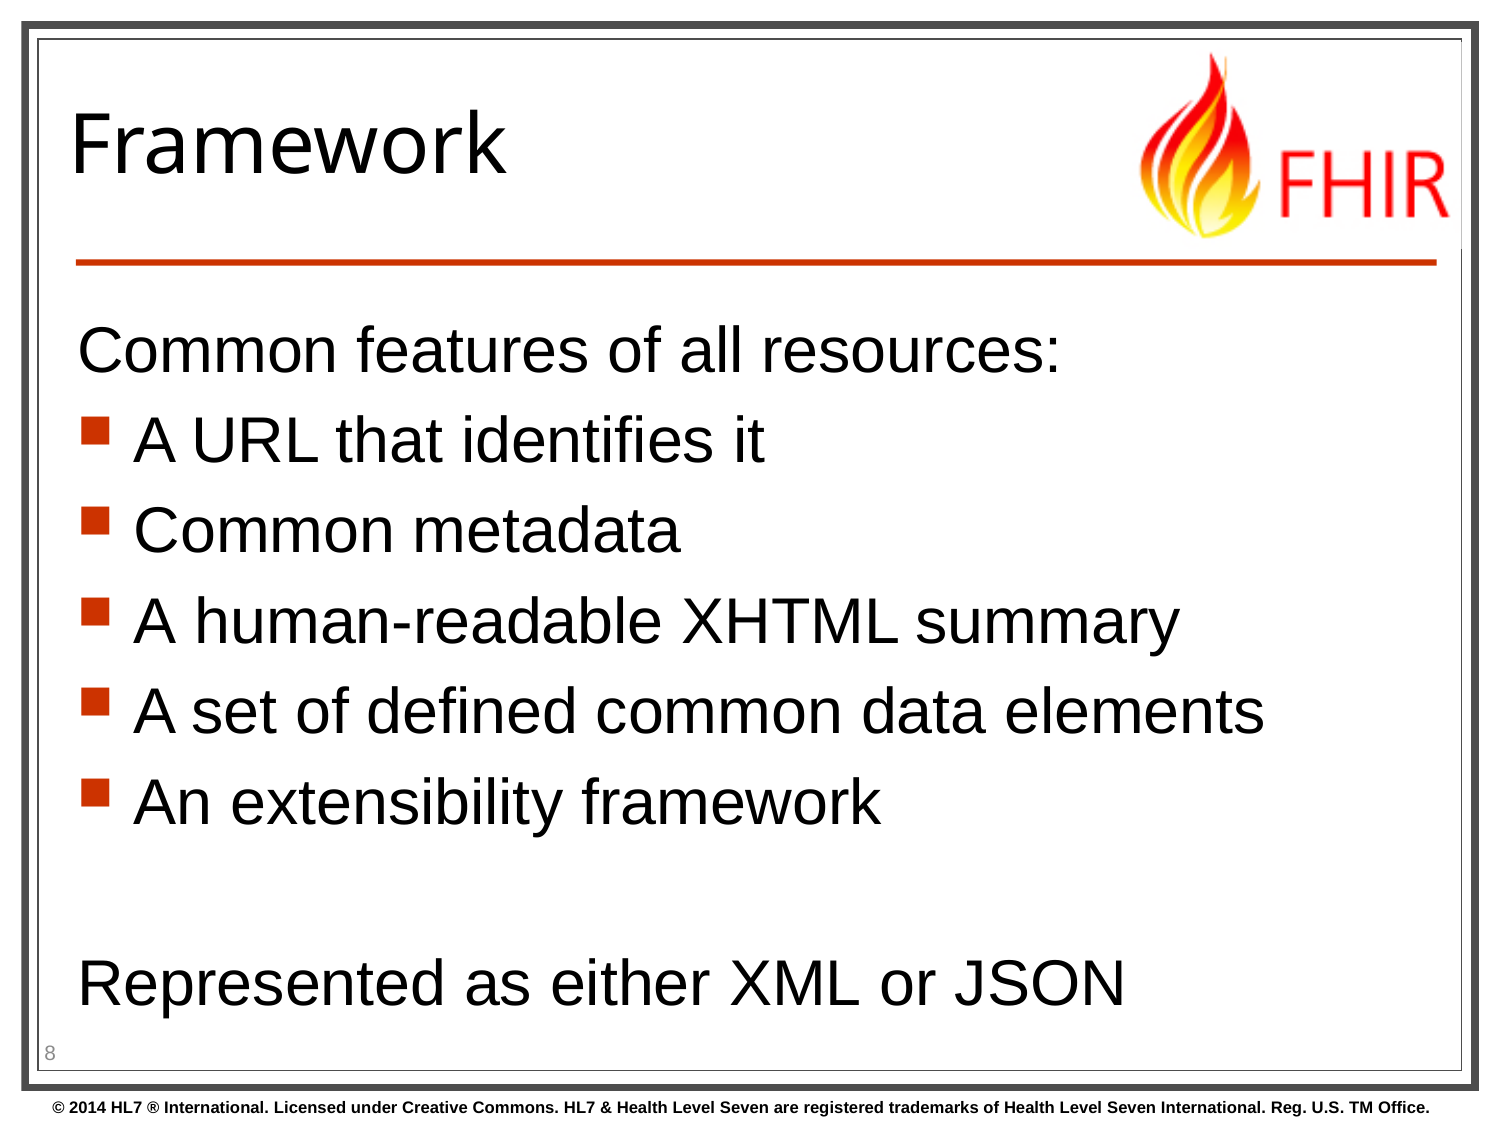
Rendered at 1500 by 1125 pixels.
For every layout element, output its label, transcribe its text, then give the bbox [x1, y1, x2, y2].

title Framework [53, 54, 1128, 244]
list Common features of all resources: A URL that identifies it Common metadata A human-readable XHTML summary A set of defined common data elements An extensibility framework Represented as either XML or JSON [62, 299, 1438, 1035]
slide_number 8 [29, 1034, 148, 1071]
picture [1128, 42, 1462, 249]
